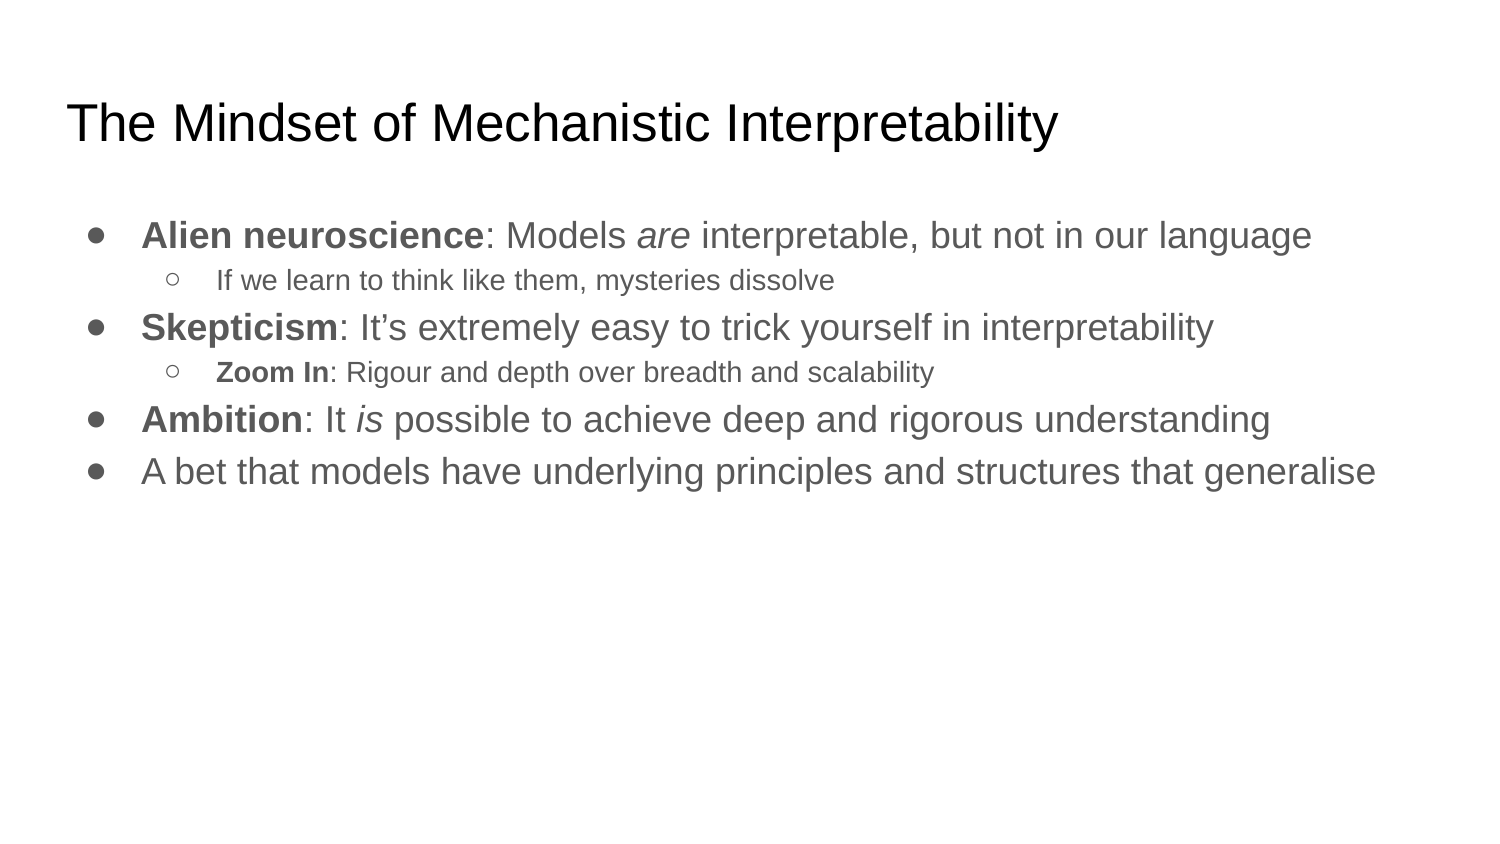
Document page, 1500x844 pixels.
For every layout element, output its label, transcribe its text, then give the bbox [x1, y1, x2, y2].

title The Mindset of Mechanistic Interpretability [51, 72, 1449, 167]
list Alien neuroscience: Models are interpretable, but not in our language If we learn to think like them, mysteries dissolve Skepticism: It’s extremely easy to trick yourself in interpretability Zoom In: Rigour and depth over breadth and scalability Ambition: It is possible to achieve deep and rigorous understanding A bet that models have underlying principles and structures that generalise [51, 189, 1449, 750]
